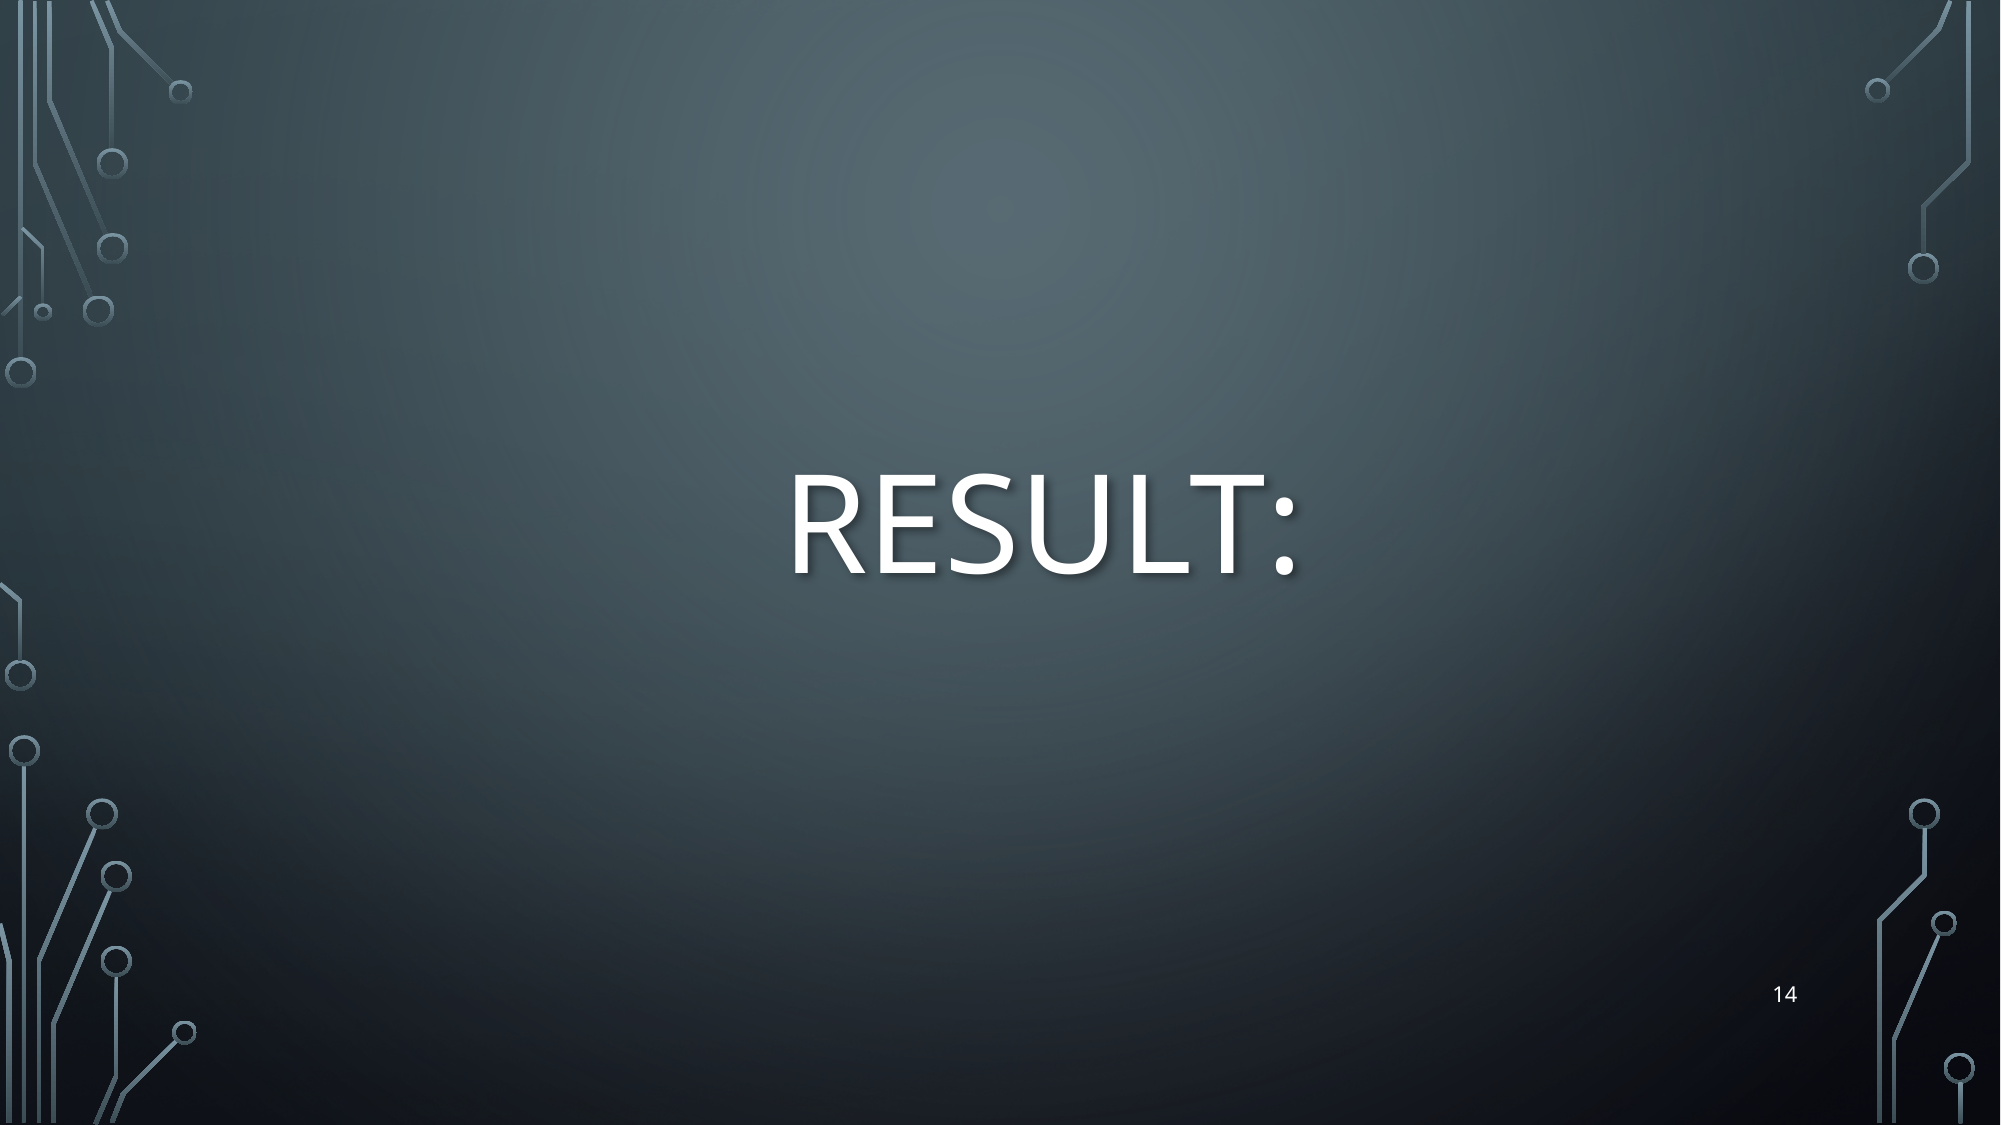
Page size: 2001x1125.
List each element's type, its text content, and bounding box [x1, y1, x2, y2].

slide_number 14 [1685, 965, 1813, 1025]
text_box RESULT: [414, 429, 1671, 609]
